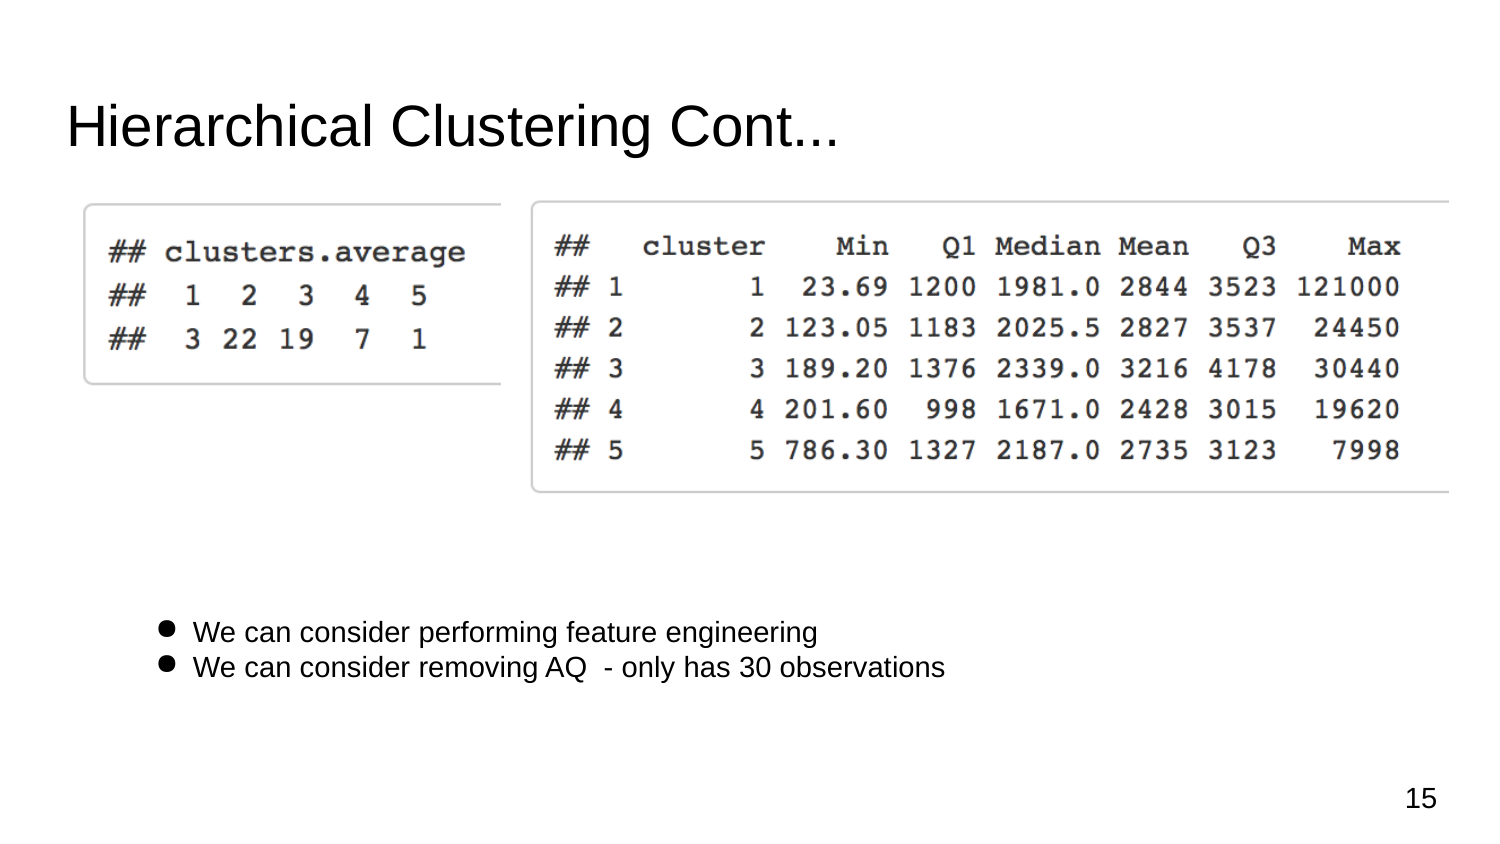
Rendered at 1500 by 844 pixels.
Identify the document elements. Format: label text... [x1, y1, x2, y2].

text_box We can consider performing feature engineering We can consider removing AQ - only has 30 observations [102, 598, 1366, 746]
title Hierarchical Clustering Cont... [51, 72, 1449, 167]
picture [75, 196, 501, 395]
slide_number 15 [1389, 764, 1480, 830]
picture [524, 196, 1450, 500]
list [51, 189, 1449, 750]
